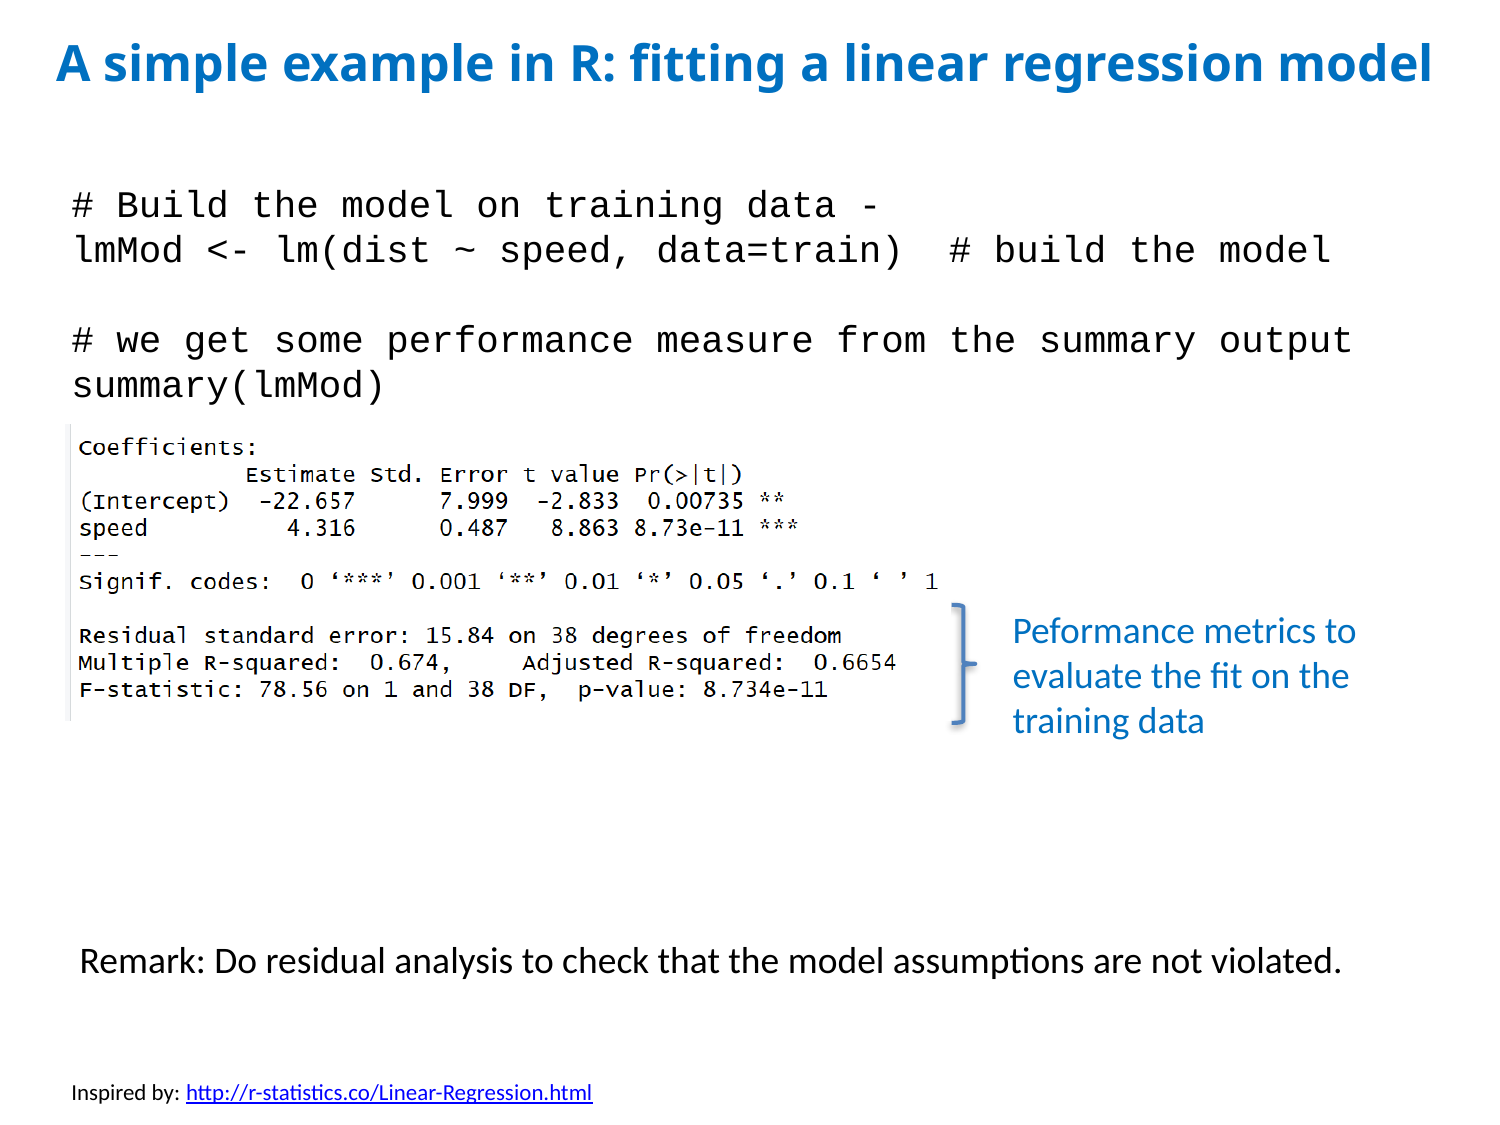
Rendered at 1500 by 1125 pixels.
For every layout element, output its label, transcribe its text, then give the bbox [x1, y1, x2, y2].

text_box Inspired by: http://r-statistics.co/Linear-Regression.html [56, 1070, 608, 1113]
text_box [954, 602, 978, 725]
text_box Remark: Do residual analysis to check that the model assumptions are not violated. [64, 928, 1373, 989]
title A simple example in R: fitting a linear regression model [41, 9, 1471, 173]
text_box Peformance metrics to evaluate the fit on the training data [998, 598, 1412, 749]
picture [65, 423, 951, 721]
text_box # Build the model on training data - lmMod <- lm(dist ~ speed, data=train) # build the model # we get some performance measure from the summary output summary(lmMod) … [56, 172, 1369, 458]
